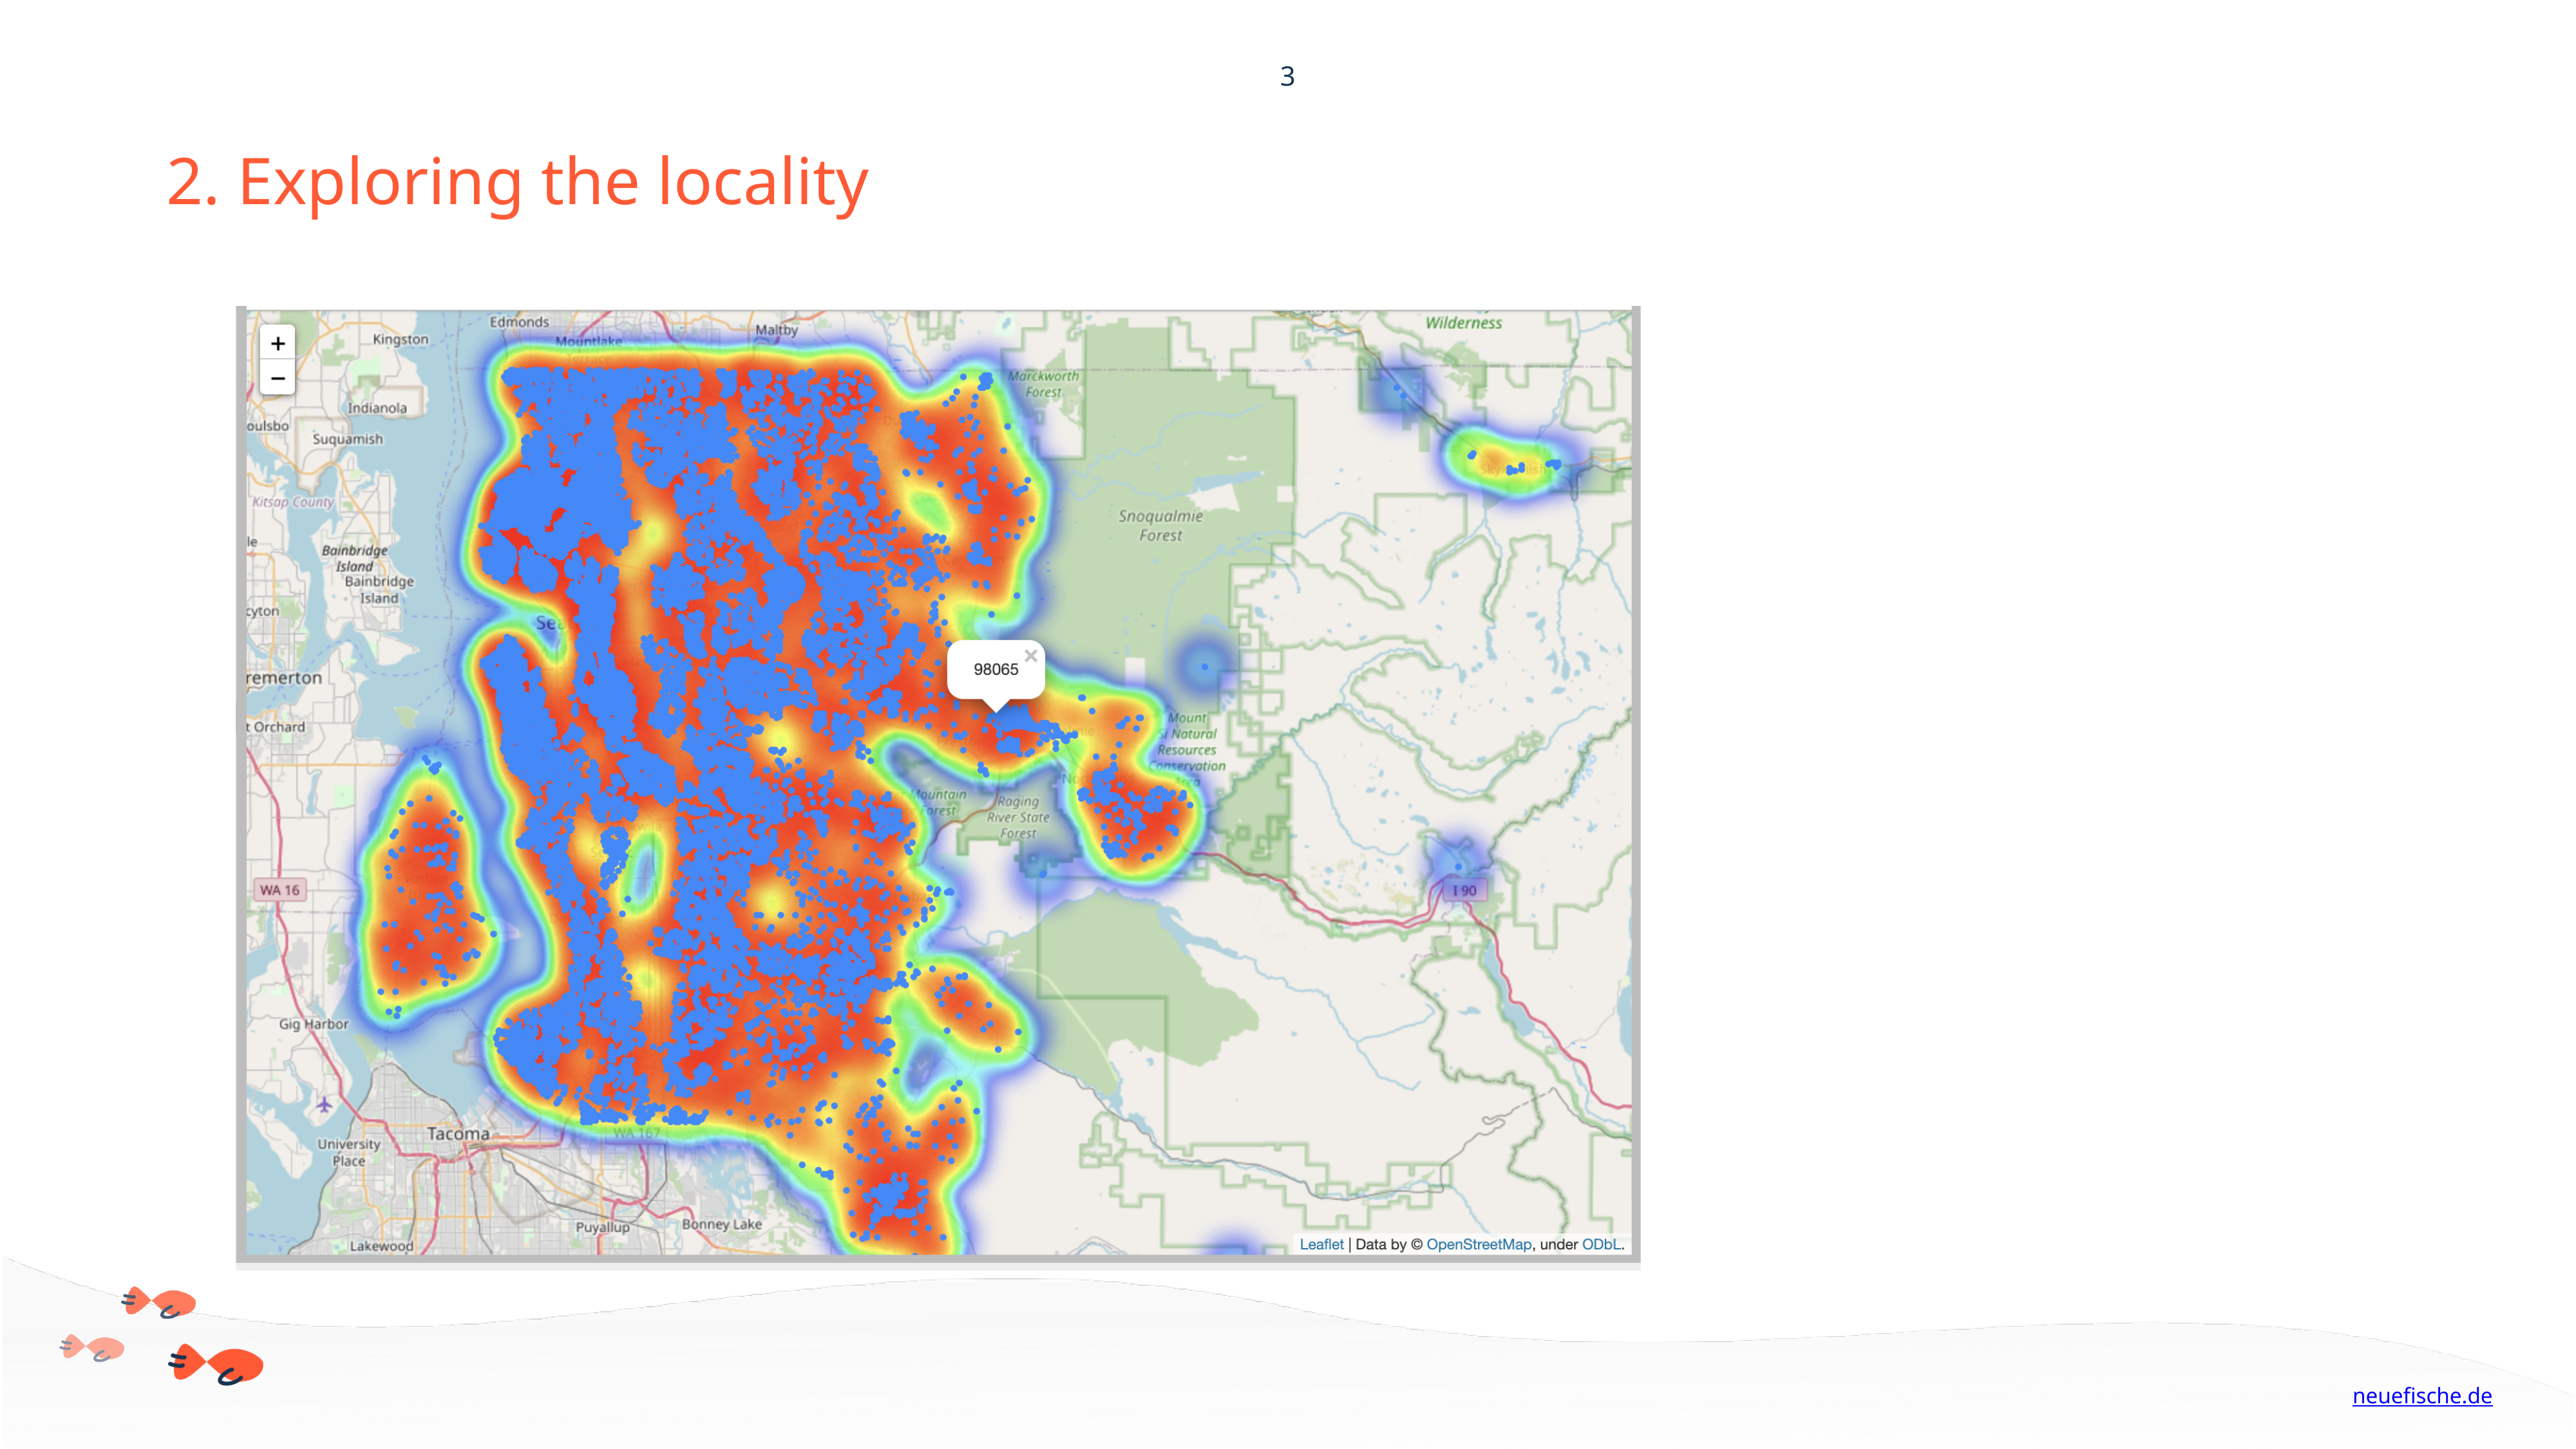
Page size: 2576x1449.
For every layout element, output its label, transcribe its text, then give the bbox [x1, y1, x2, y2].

text_box 2. Exploring the locality [161, 146, 977, 212]
picture [2, 306, 2574, 1449]
text_box <number> [1266, 53, 1309, 101]
